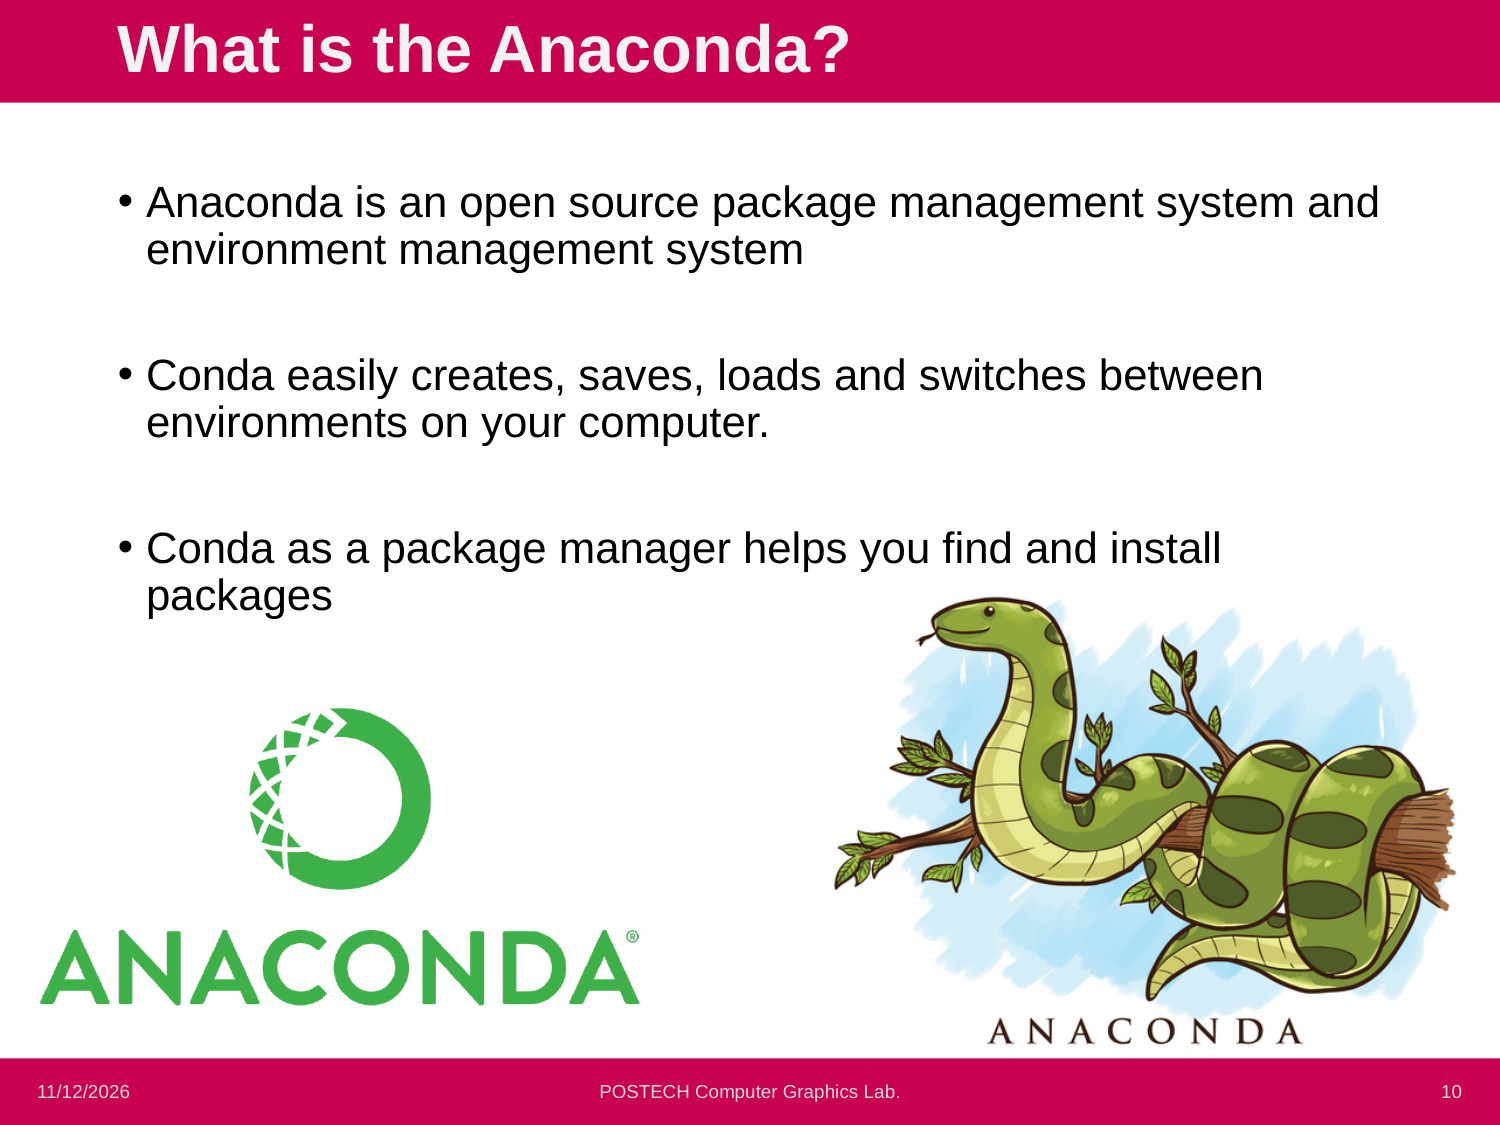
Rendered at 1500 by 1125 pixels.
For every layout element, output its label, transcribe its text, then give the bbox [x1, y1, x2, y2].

text_box <number> [1139, 1061, 1477, 1122]
text_box What is the Anaconda? [103, 0, 1397, 103]
text_box 10/05/2020 [22, 1061, 360, 1122]
picture [34, 701, 651, 1010]
picture [825, 589, 1466, 1053]
text_box Anaconda is an open source package management system and environment management system Conda easily creates, saves, loads and switches between environments on your computer. Conda as a package manager helps you find and install packages [103, 172, 1397, 1024]
text_box POSTECH Computer Graphics Lab. [496, 1061, 1003, 1122]
